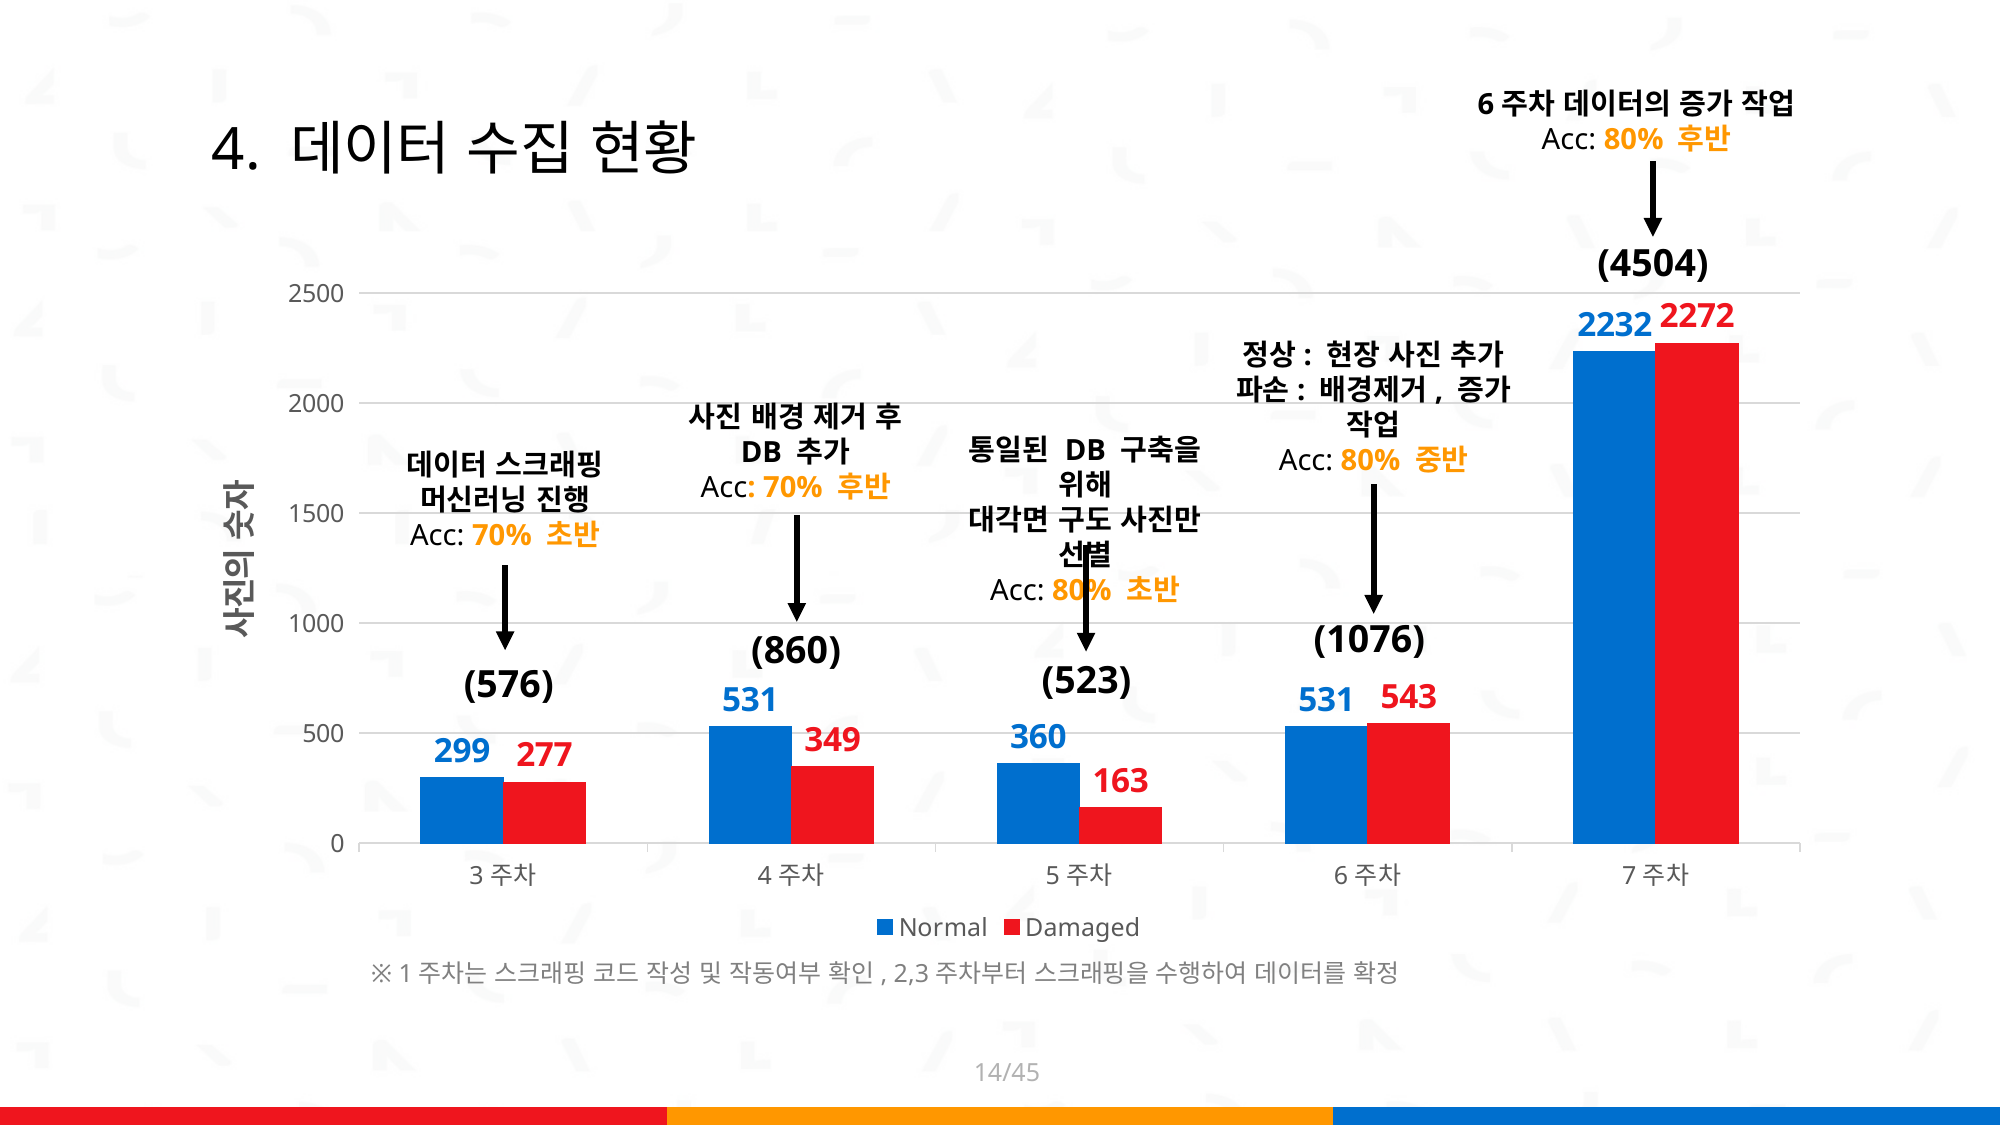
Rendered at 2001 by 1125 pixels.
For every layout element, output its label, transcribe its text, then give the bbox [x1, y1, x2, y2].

title 4. 데이터 수집 현황 [196, 76, 1822, 201]
slide_number 14/45 [939, 1043, 1056, 1104]
text_box ※ 1주차는 스크래핑 코드 작성 및 작동여부 확인, 2,3주차부터 스크래핑을 수행하여 데이터를 확정 [356, 951, 1439, 996]
chart [181, 201, 1838, 951]
text_box 6주차 데이터의 증가 작업 Acc: 80% 후반 [1416, 78, 1858, 163]
